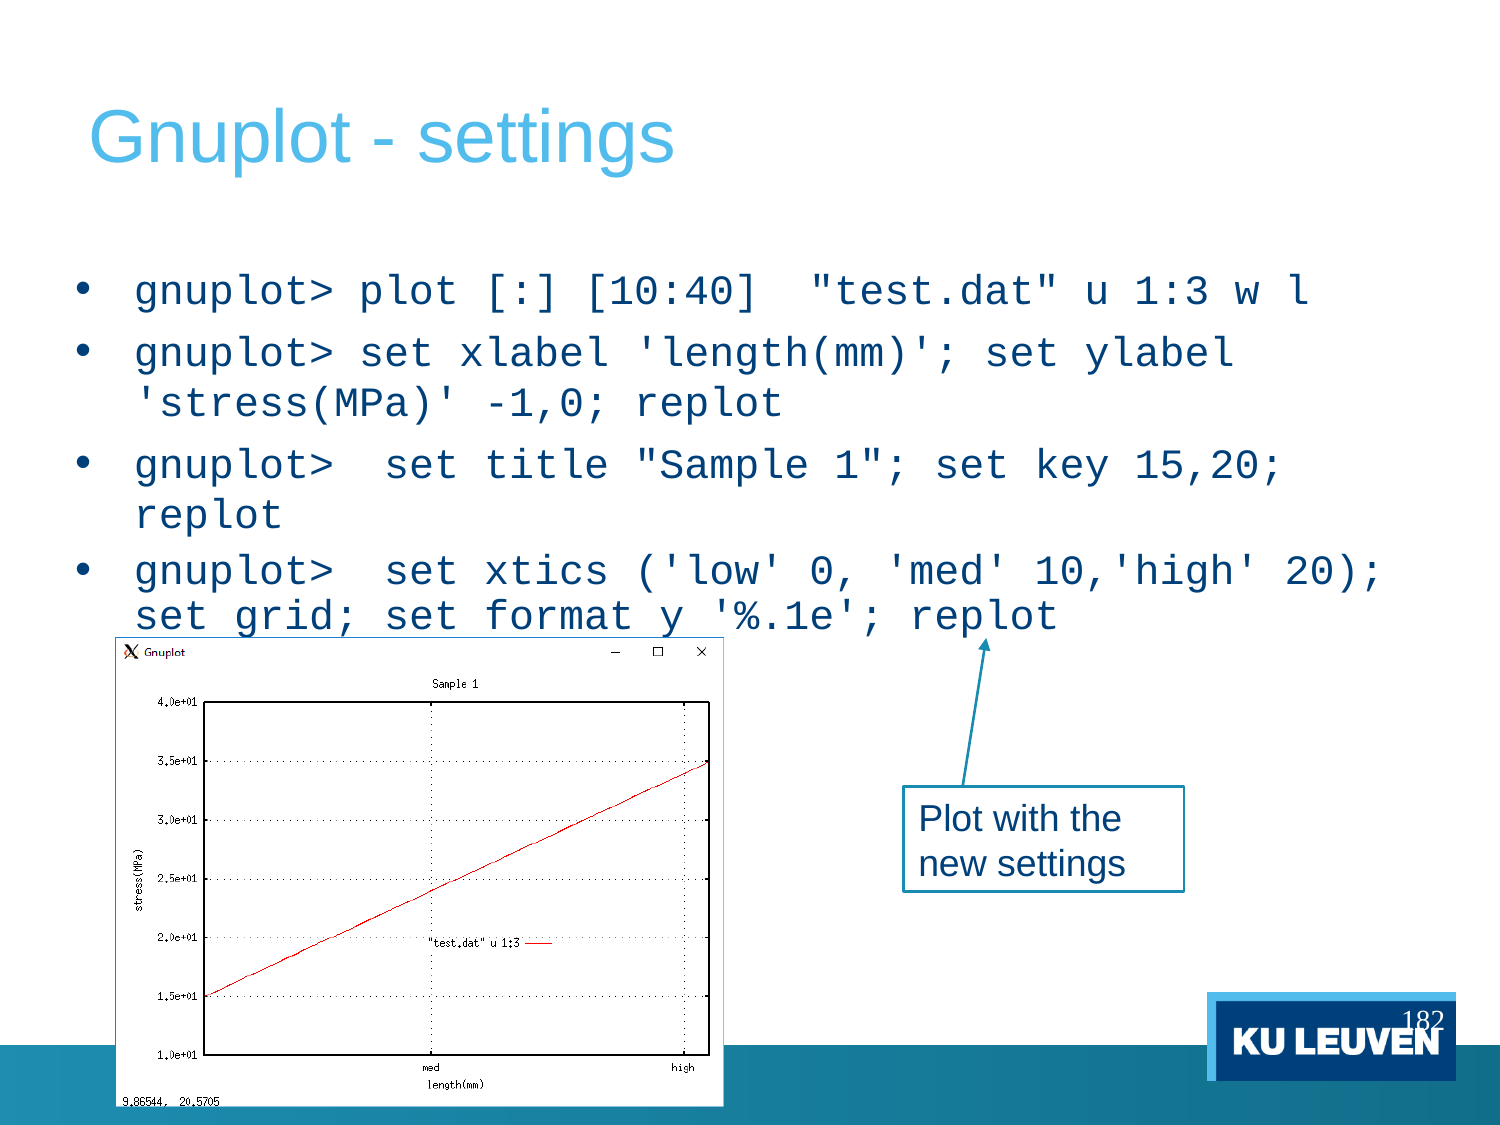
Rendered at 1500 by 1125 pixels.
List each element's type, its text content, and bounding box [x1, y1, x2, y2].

title Gnuplot - settings [88, 29, 1456, 178]
text_box Plot with the new settings [903, 786, 1184, 892]
slide_number 182 [1346, 1000, 1500, 1049]
picture [115, 637, 724, 1107]
picture [1436, 992, 1456, 1000]
picture [1207, 1049, 1456, 1081]
list gnuplot> plot [:] [10:40] "test.dat" u 1:3 w l gnuplot> set xlabel 'length(mm)'; set ylabel 'stress(MPa)' -1,0; replot gnuplot> set title "Sample 1"; set key 15,20; replot gnuplot> set xtics ('low' 0, 'med' 10,'high' 20); set grid; set format y '%.1e'; replot [75, 262, 1436, 1062]
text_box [962, 637, 987, 788]
